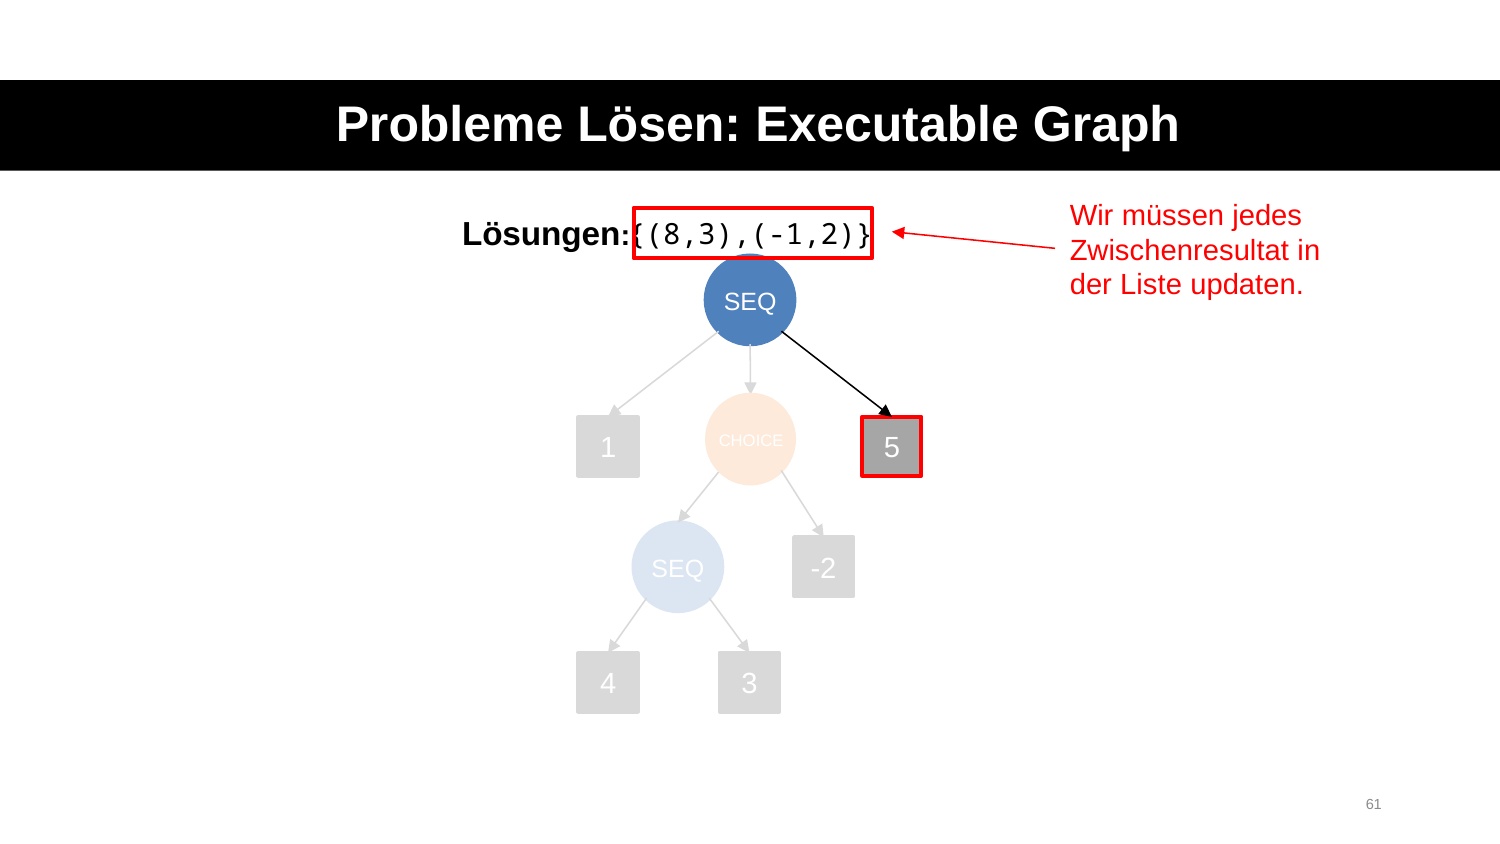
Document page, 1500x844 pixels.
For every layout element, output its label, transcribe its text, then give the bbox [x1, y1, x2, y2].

slide_number 61 [1059, 782, 1397, 827]
text_box [0, 78, 1500, 173]
title Probleme Lösen: Executable Graph [68, 79, 1448, 171]
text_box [891, 231, 1056, 250]
text_box Lösungen: [447, 205, 646, 260]
text_box Wir müssen jedes Zwischenresultat in der Liste updaten. [1054, 188, 1375, 309]
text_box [578, 207, 922, 712]
